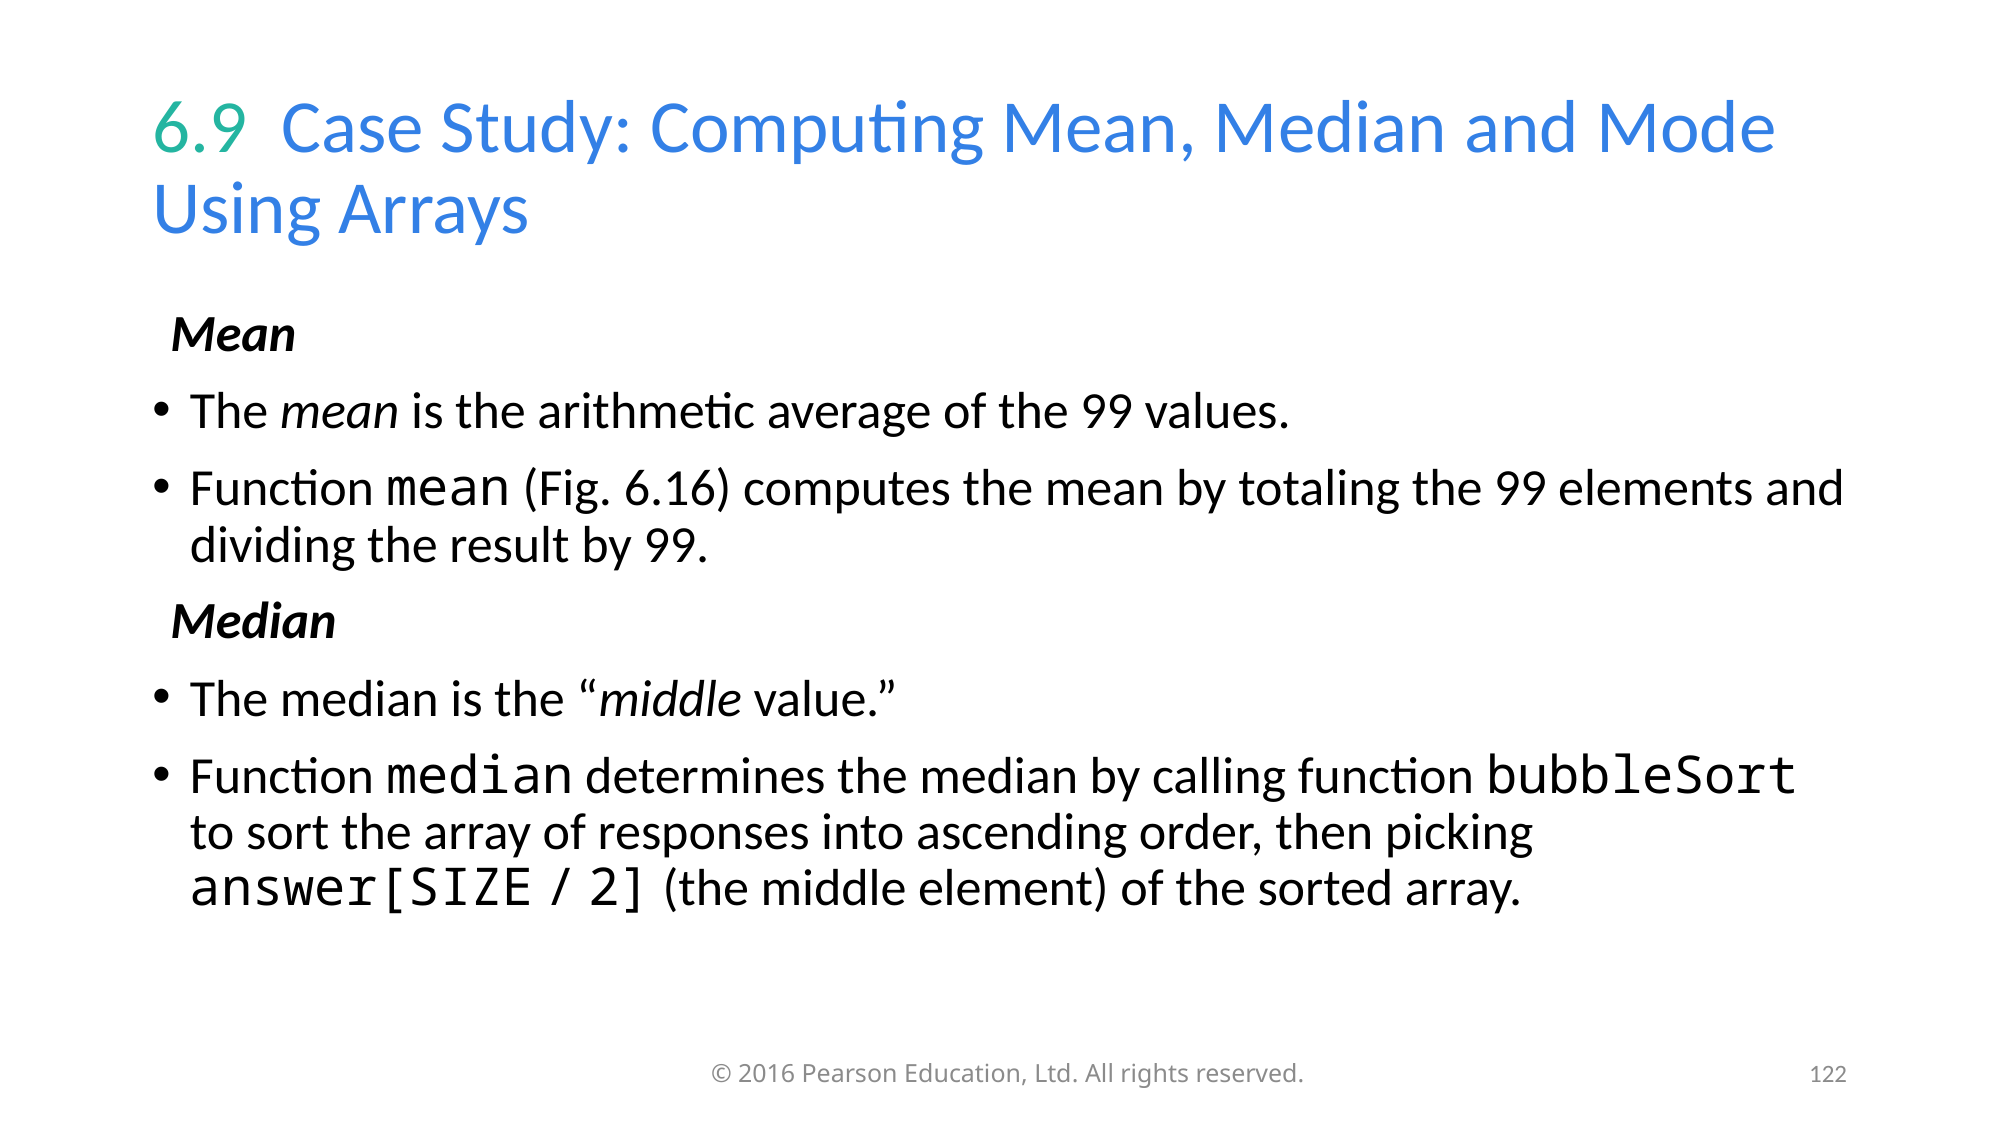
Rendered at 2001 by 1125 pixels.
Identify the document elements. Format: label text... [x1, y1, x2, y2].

list Mean The mean is the arithmetic average of the 99 values. Function mean (Fig. 6.16) computes the mean by totaling the 99 elements and dividing the result by 99. Median The median is the “middle value.” Function median determines the median by calling function bubbleSort to sort the array of responses into ascending order, then picking answer[SIZE / 2] (the middle element) of the sorted array. [137, 299, 1863, 1014]
slide_number 122 [1412, 1042, 1863, 1103]
footer © 2016 Pearson Education, Ltd. All rights reserved. [483, 1042, 1412, 1103]
title 6.9 Case Study: Computing Mean, Median and Mode Using Arrays [137, 59, 1863, 278]
